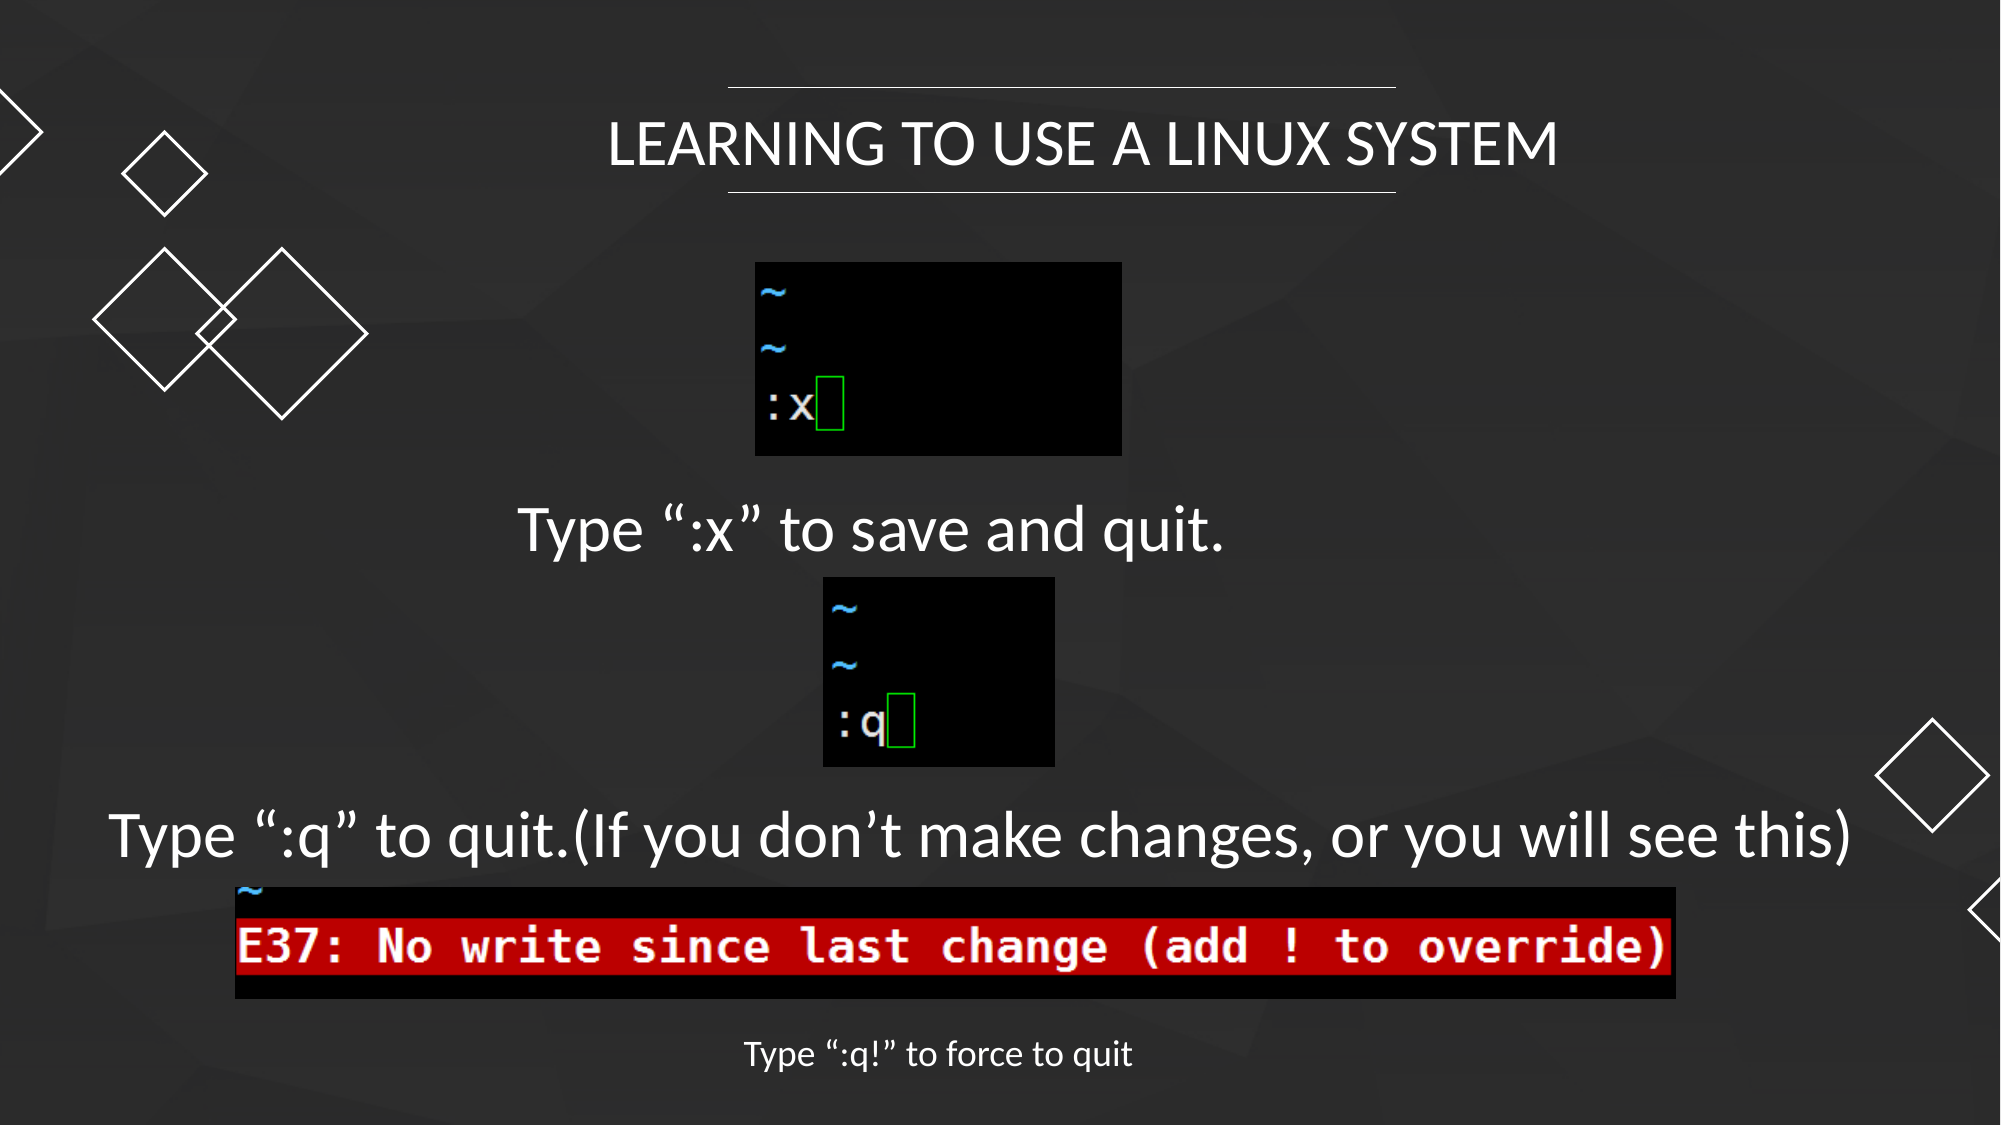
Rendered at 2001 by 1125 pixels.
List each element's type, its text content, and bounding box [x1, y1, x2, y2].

text_box [0, 89, 44, 176]
text_box Type “:x” to save and quit. [502, 477, 1537, 573]
text_box [1967, 877, 2000, 942]
text_box Type “:q!” to force to quit [728, 1021, 1149, 1082]
text_box Type “:q” to quit.(If you don’t make changes, or you will see this) [93, 783, 1891, 879]
text_box [1874, 717, 1990, 833]
picture [0, 0, 2001, 1125]
text_box LEARNING TO USE A LINUX SYSTEM [592, 91, 1627, 187]
text_box [92, 247, 237, 392]
text_box [121, 130, 208, 217]
text_box [209, 247, 369, 420]
